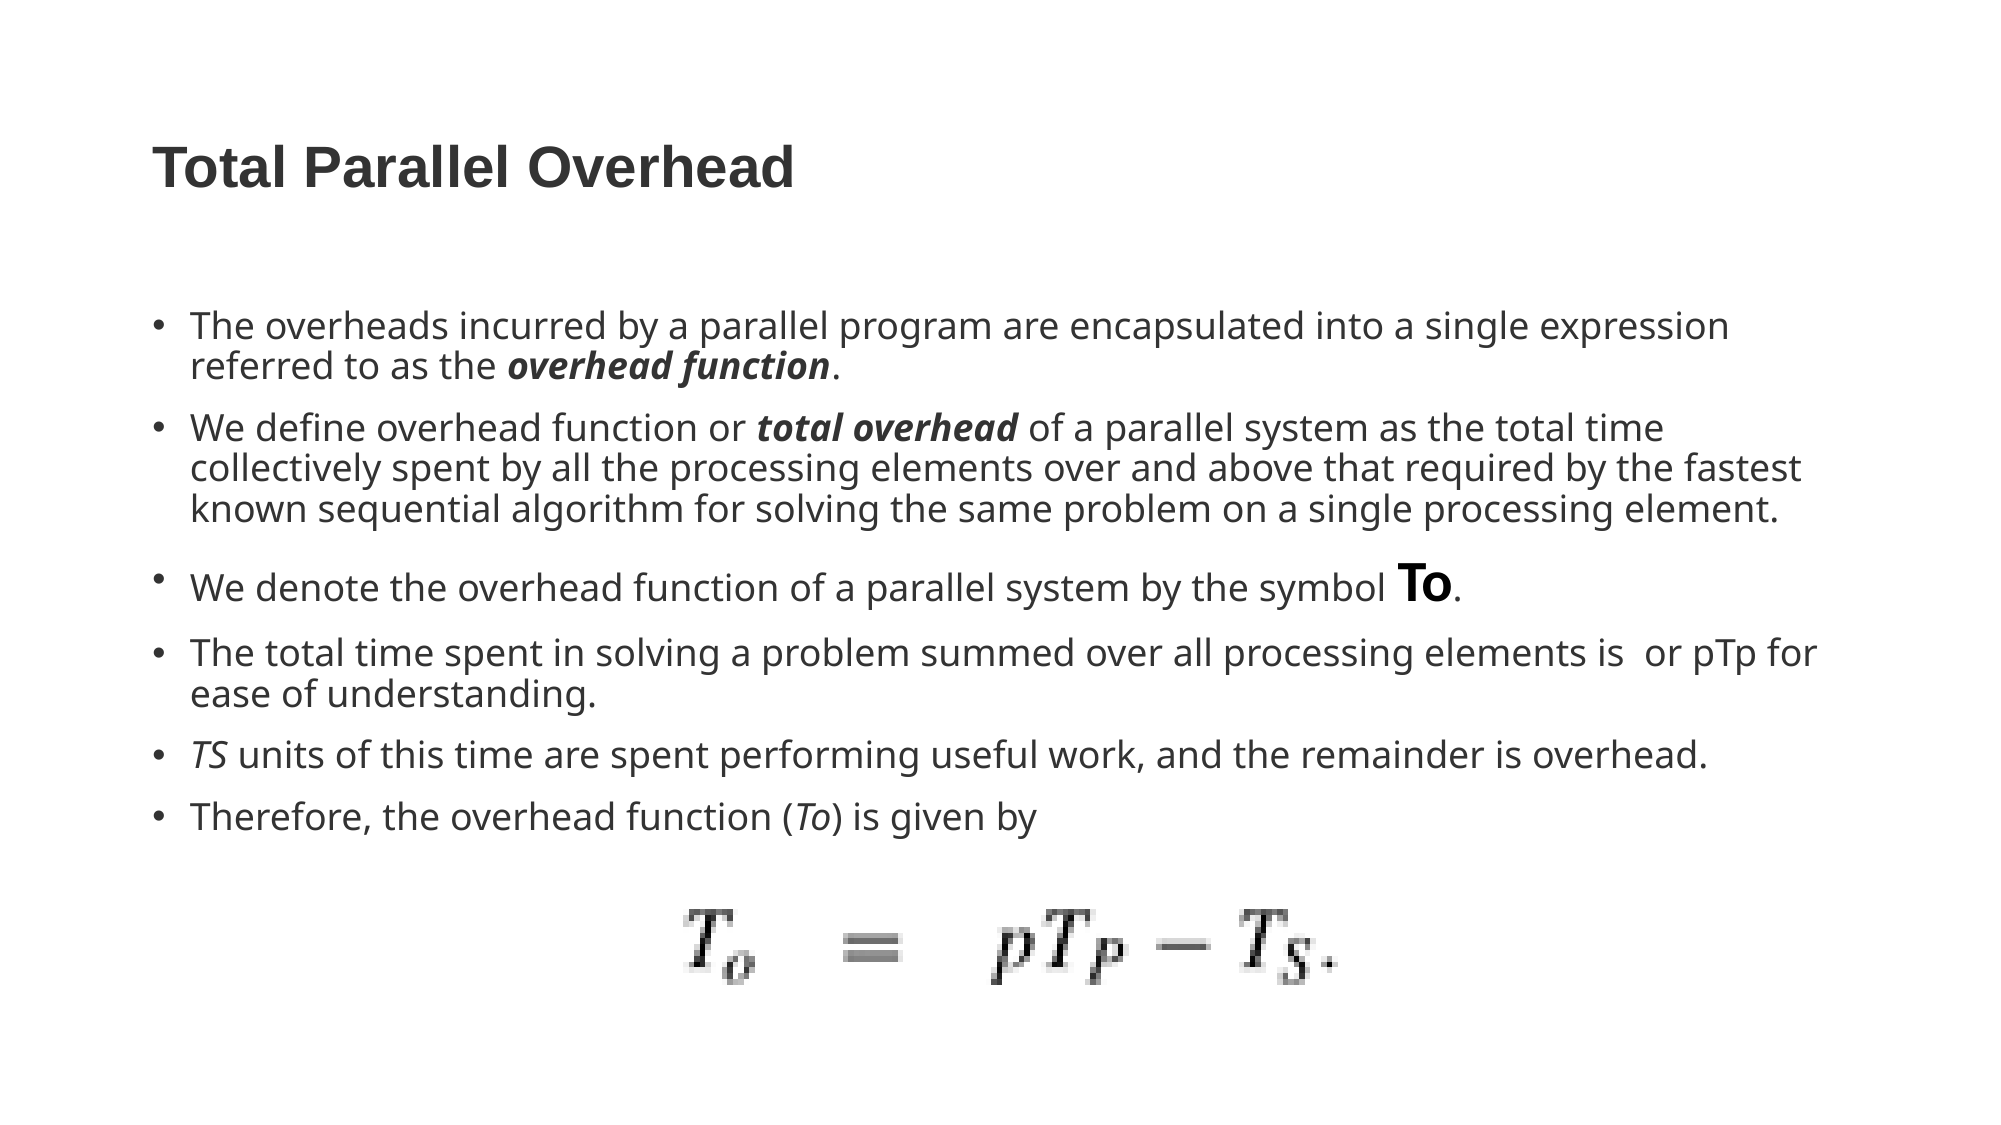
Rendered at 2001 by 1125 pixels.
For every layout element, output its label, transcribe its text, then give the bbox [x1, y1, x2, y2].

title Total Parallel Overhead [137, 59, 1863, 278]
picture [678, 904, 1339, 985]
